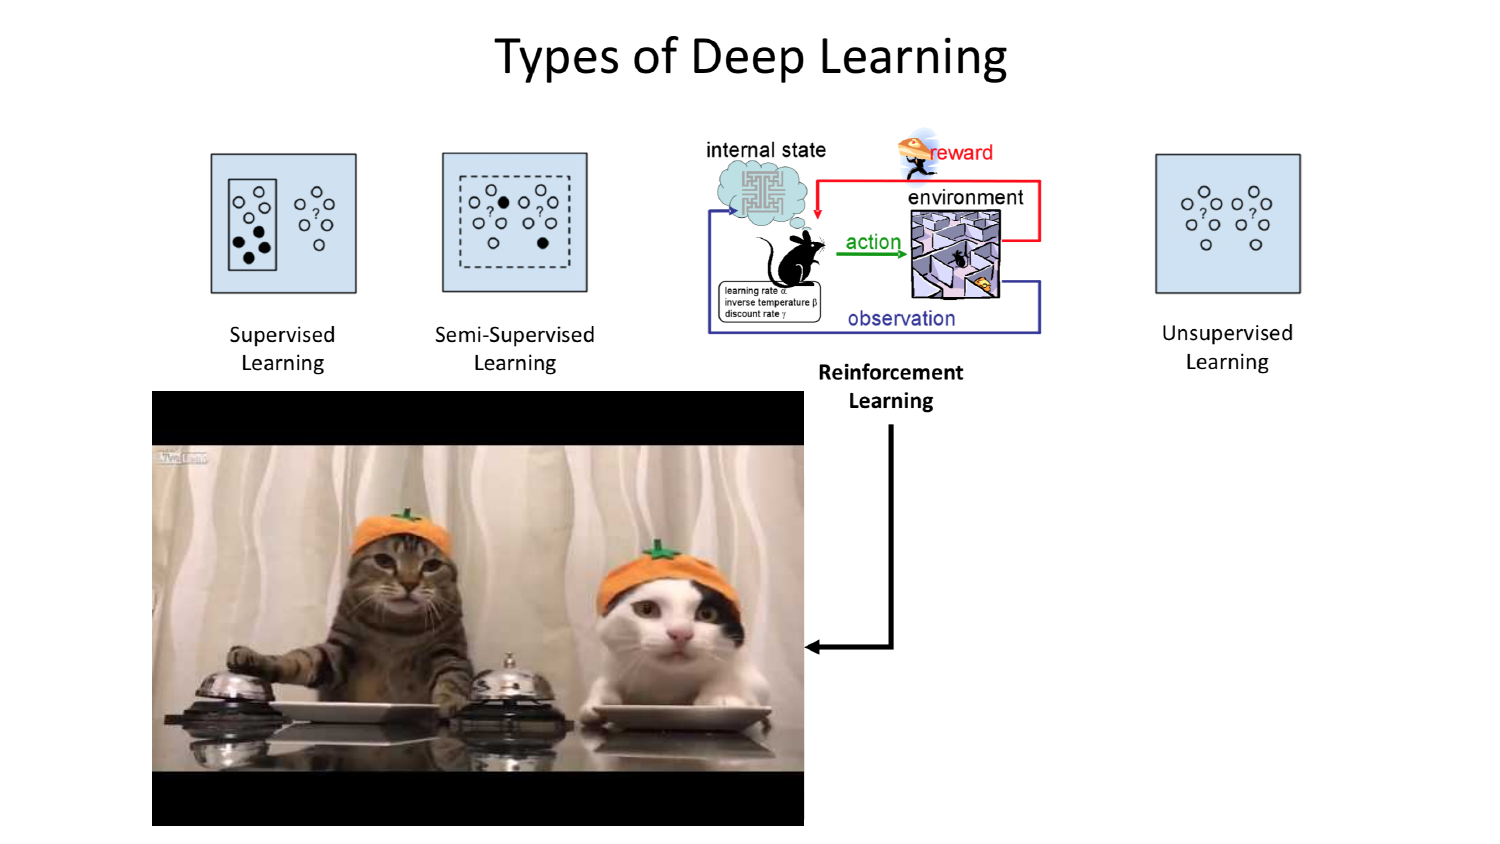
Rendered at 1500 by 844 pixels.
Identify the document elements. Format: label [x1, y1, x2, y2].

picture [151, 0, 1349, 844]
